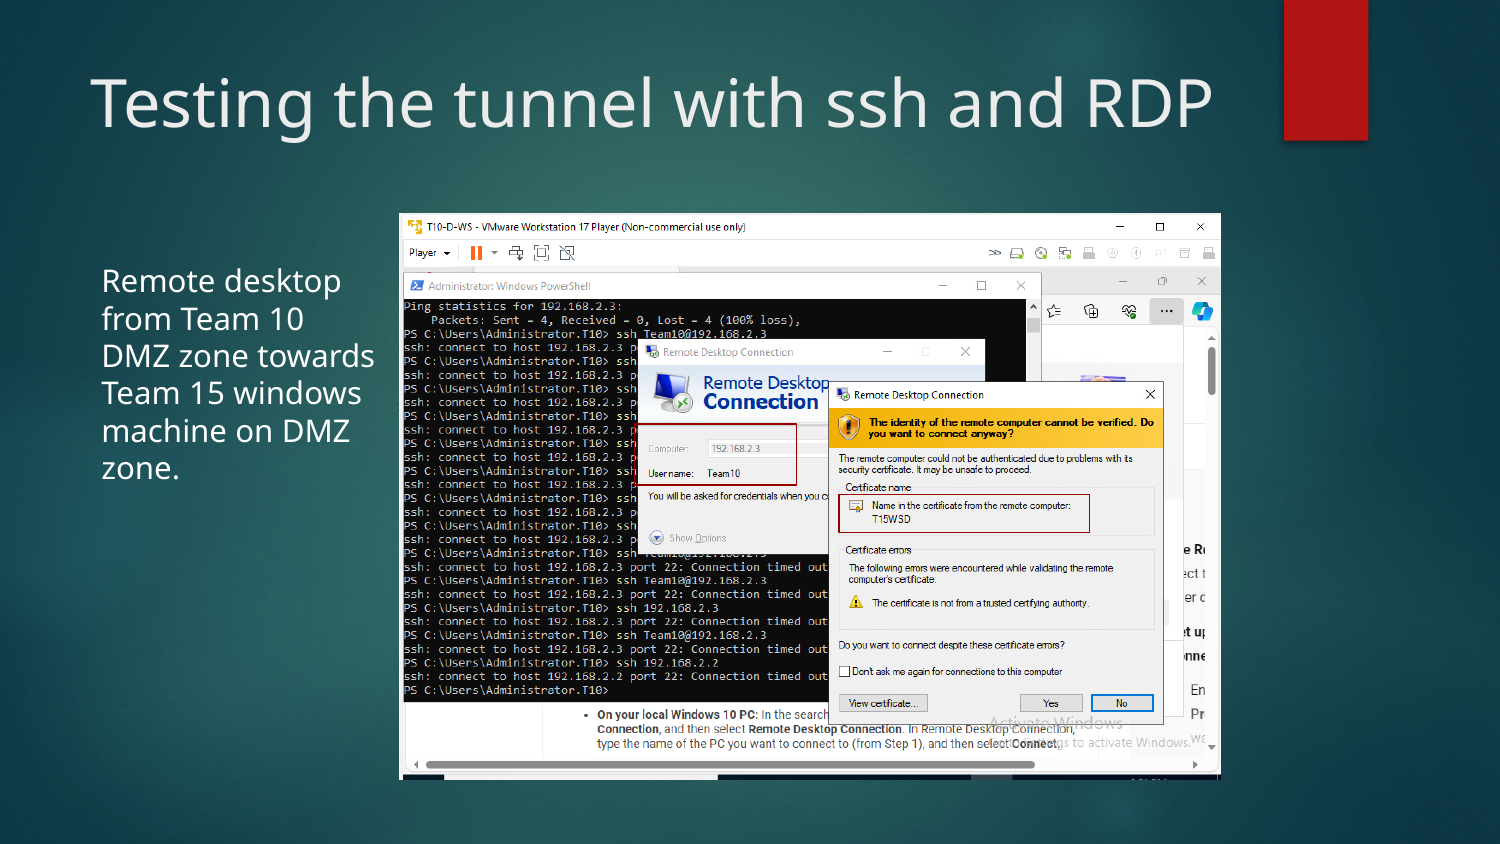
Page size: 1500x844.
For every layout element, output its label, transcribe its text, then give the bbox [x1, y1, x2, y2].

title Testing the tunnel with ssh and RDP [79, 55, 1237, 228]
picture [0, 0, 1500, 844]
list Remote desktop from Team 10 DMZ zone towards Team 15 windows machine on DMZ zone. [89, 255, 391, 772]
